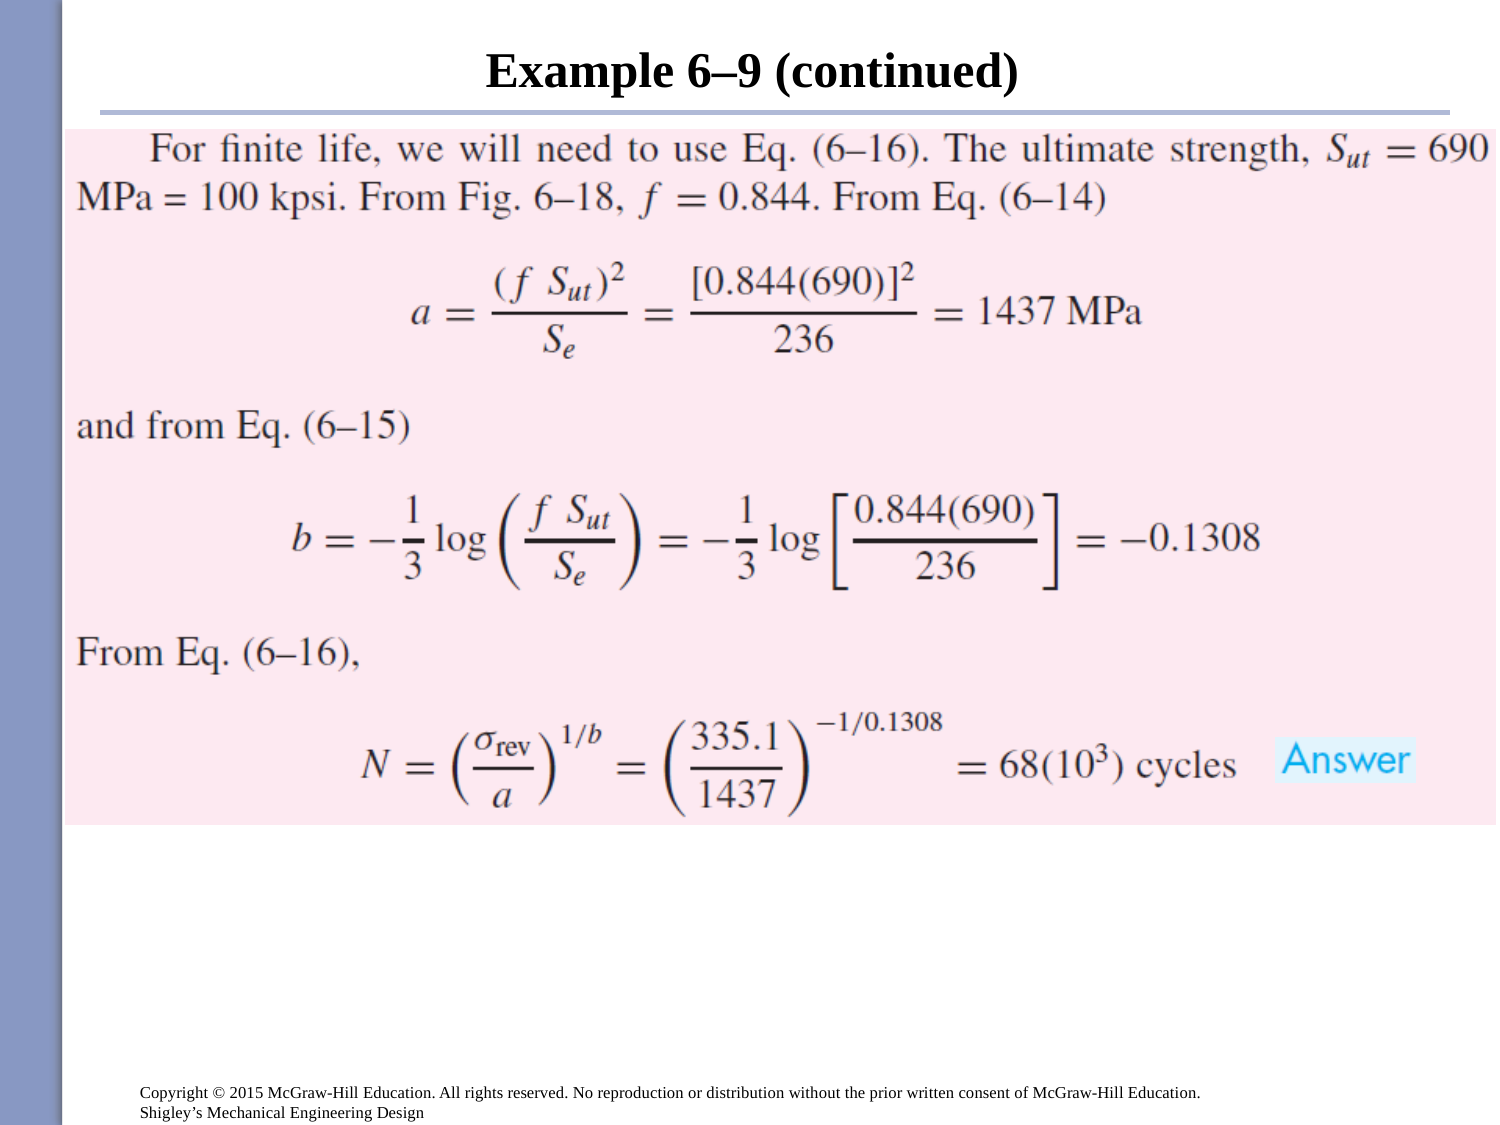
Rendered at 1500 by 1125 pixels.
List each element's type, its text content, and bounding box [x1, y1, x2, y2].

title Example 6–9 (continued) [137, 30, 1368, 106]
picture [65, 129, 1496, 826]
